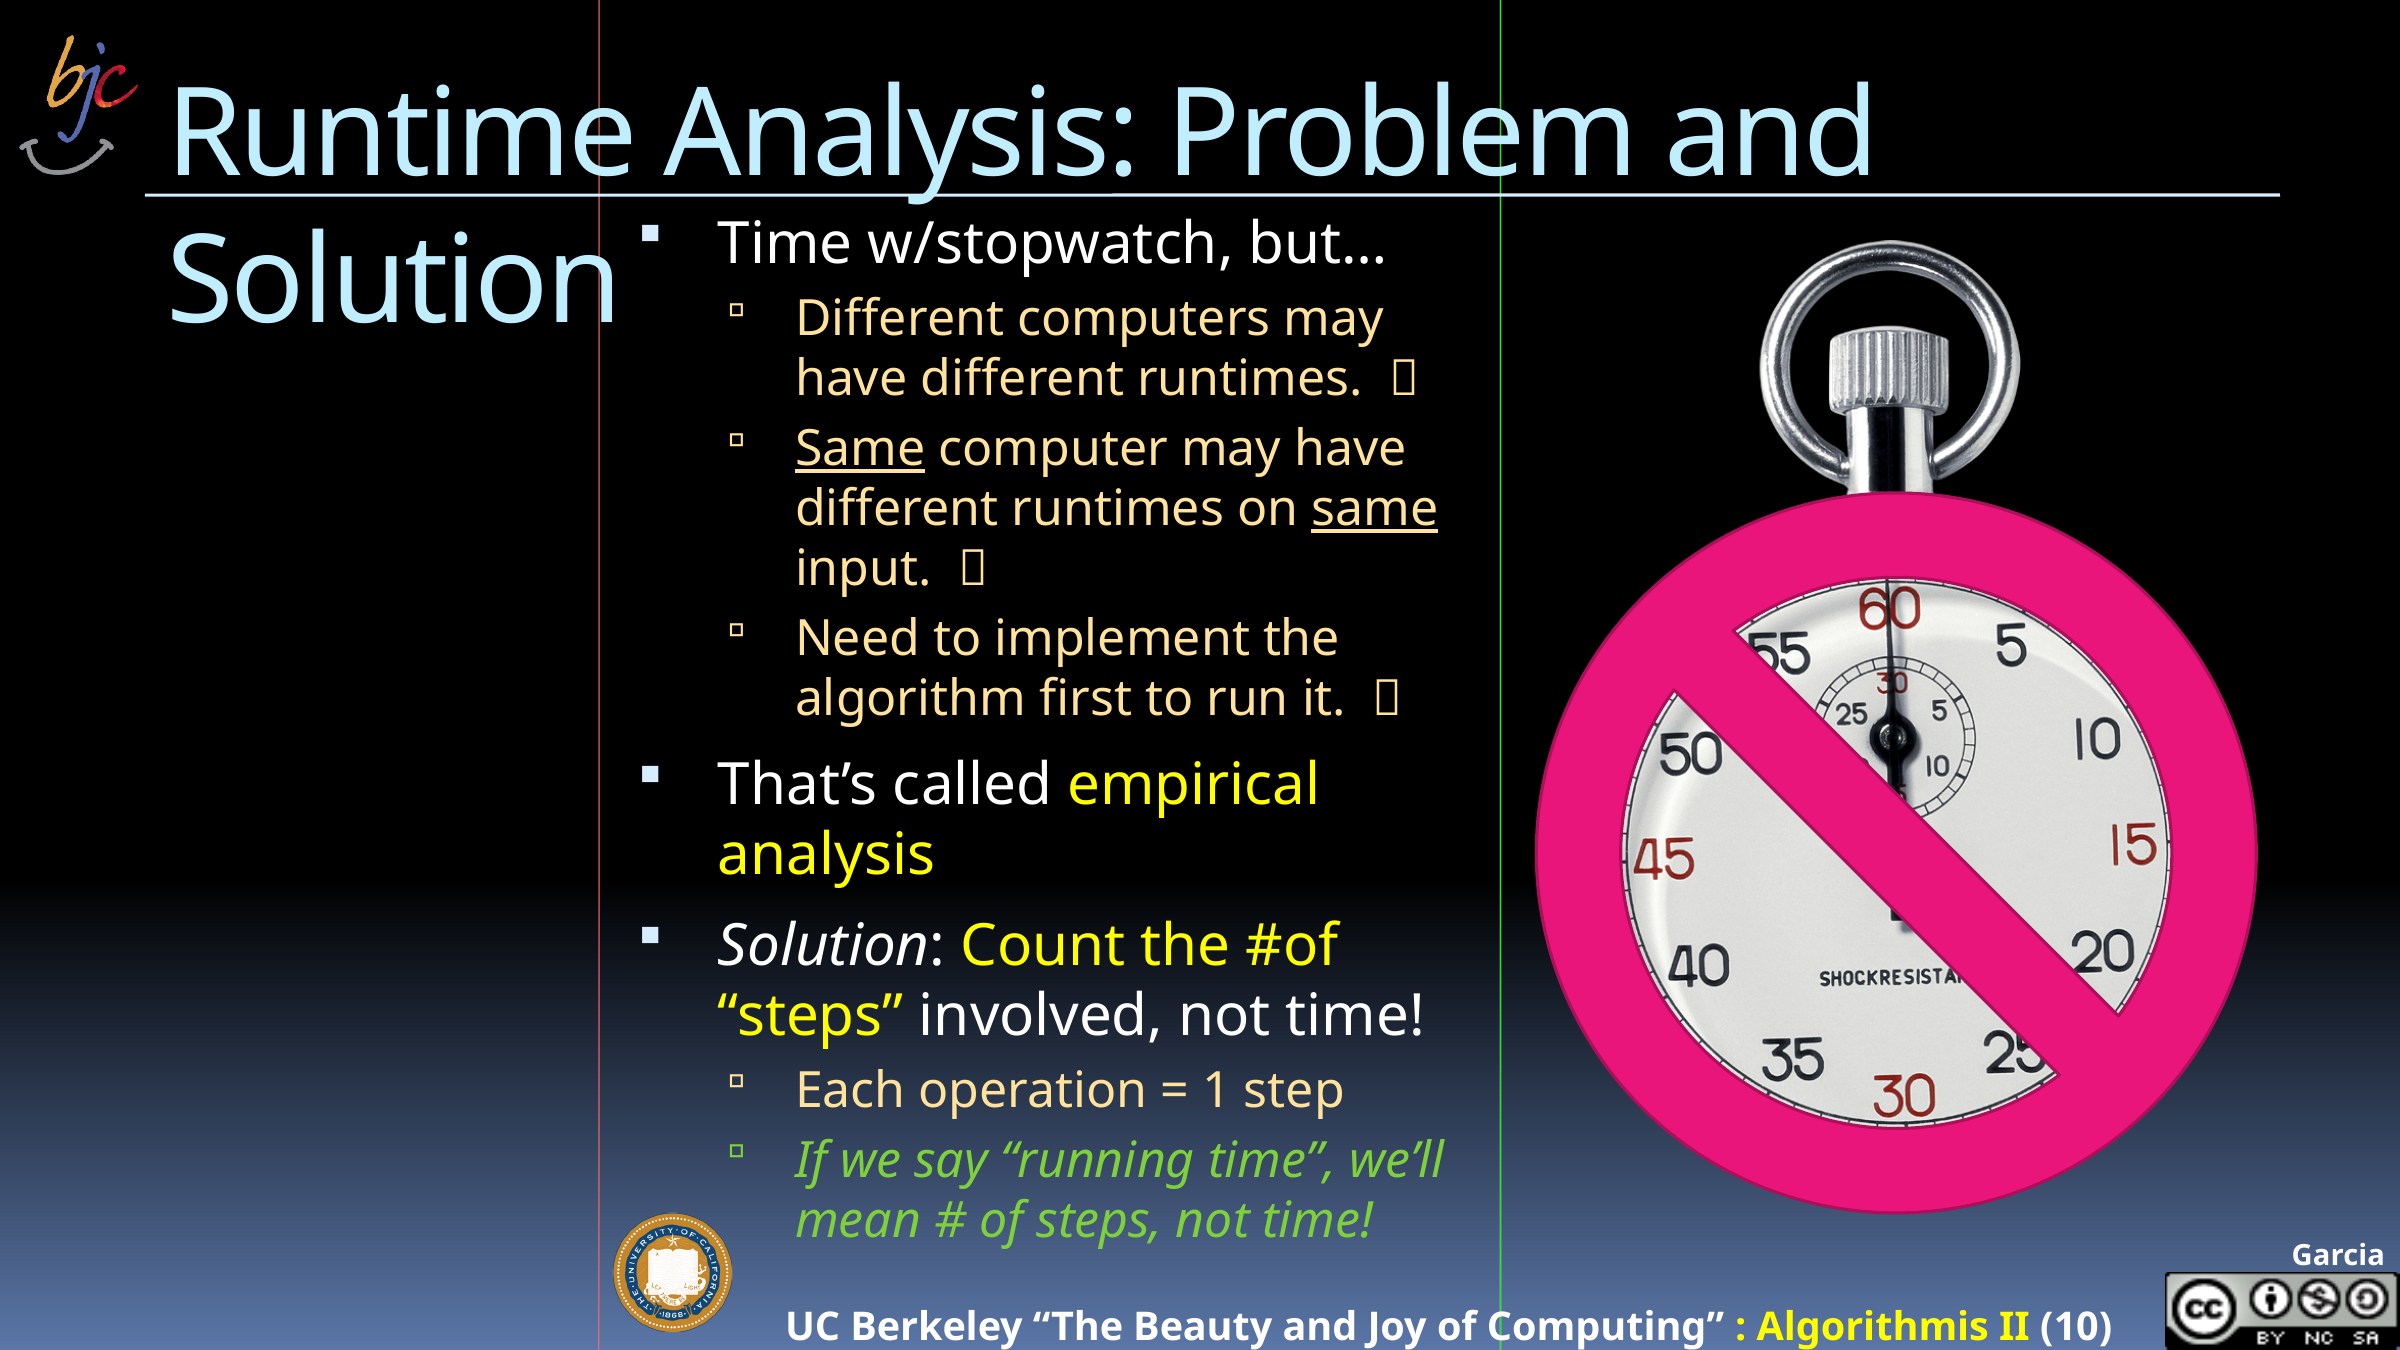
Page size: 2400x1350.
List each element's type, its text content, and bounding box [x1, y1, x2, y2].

picture [0, 0, 2400, 1350]
list Time w/stopwatch, but… Different computers may have different runtimes.  Same computer may have different runtimes on same input.  Need to implement the algorithm first to run it.  That’s called empirical analysis Solution: Count the #of “steps” involved, not time! Each operation = 1 step If we say “running time”, we’ll mean # of steps, not time! [599, 194, 1501, 1240]
text_box [1809, 1204, 1983, 1215]
title Runtime Analysis: Problem and Solution [144, 41, 2288, 192]
